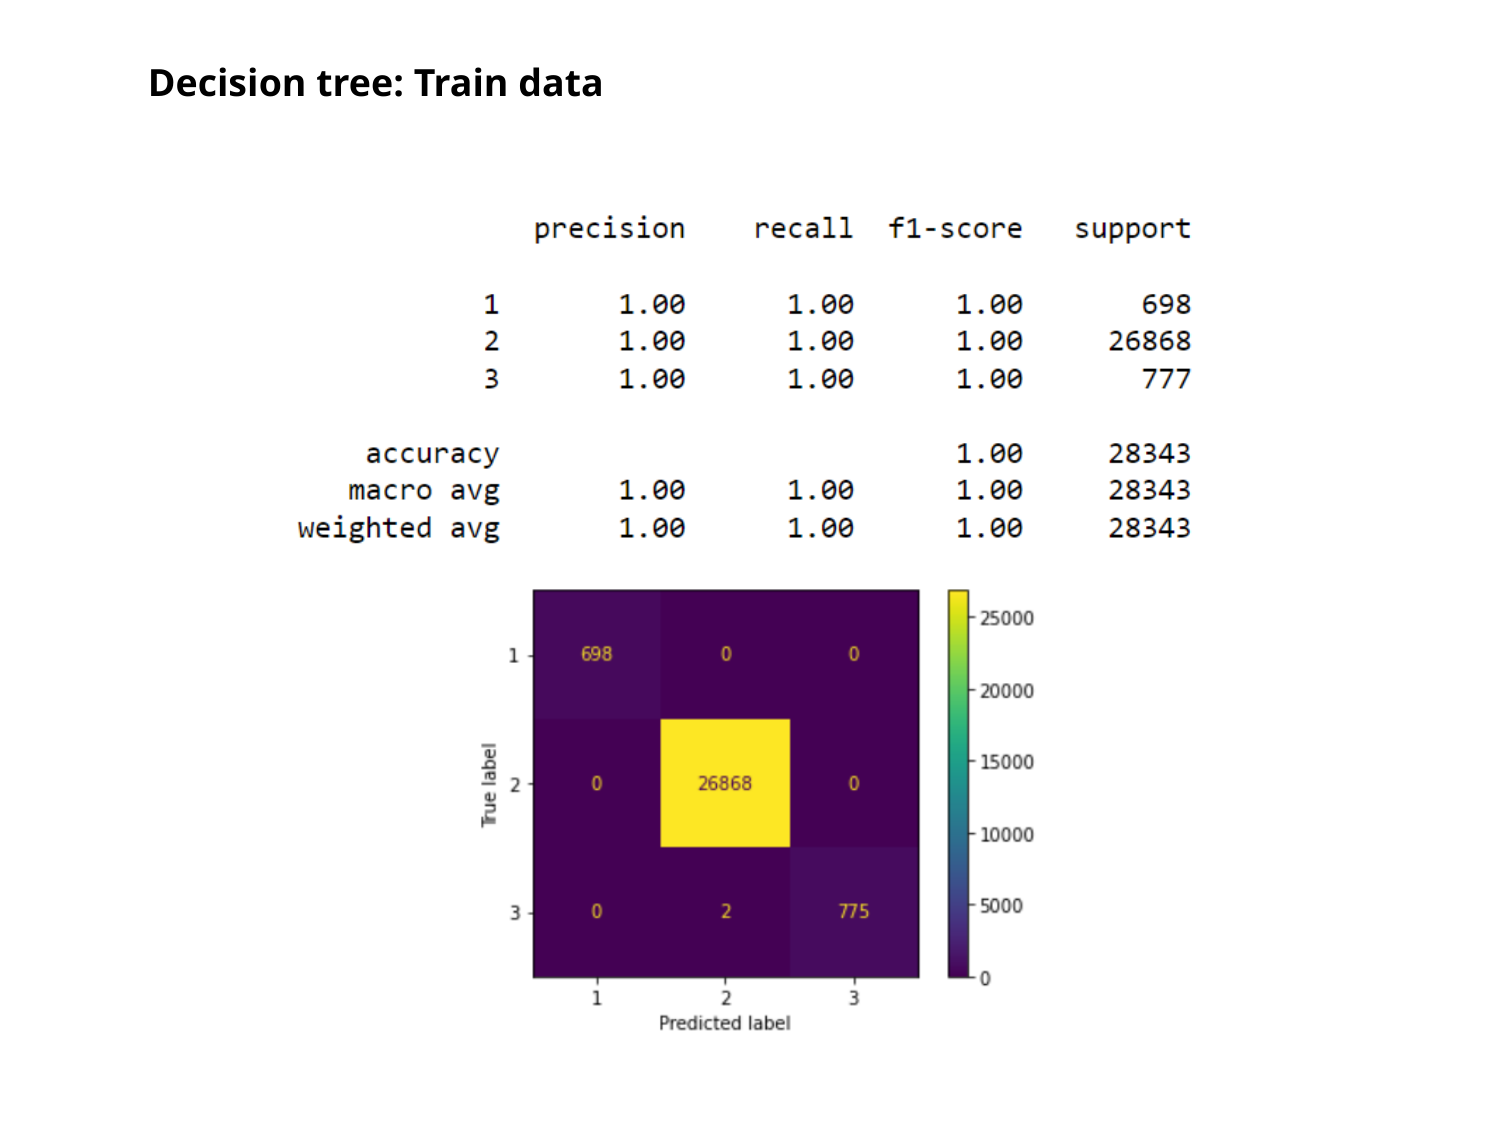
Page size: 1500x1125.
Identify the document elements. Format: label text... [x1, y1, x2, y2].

text_box Decision tree: Train data [132, 37, 1244, 210]
picture [282, 210, 1218, 1035]
